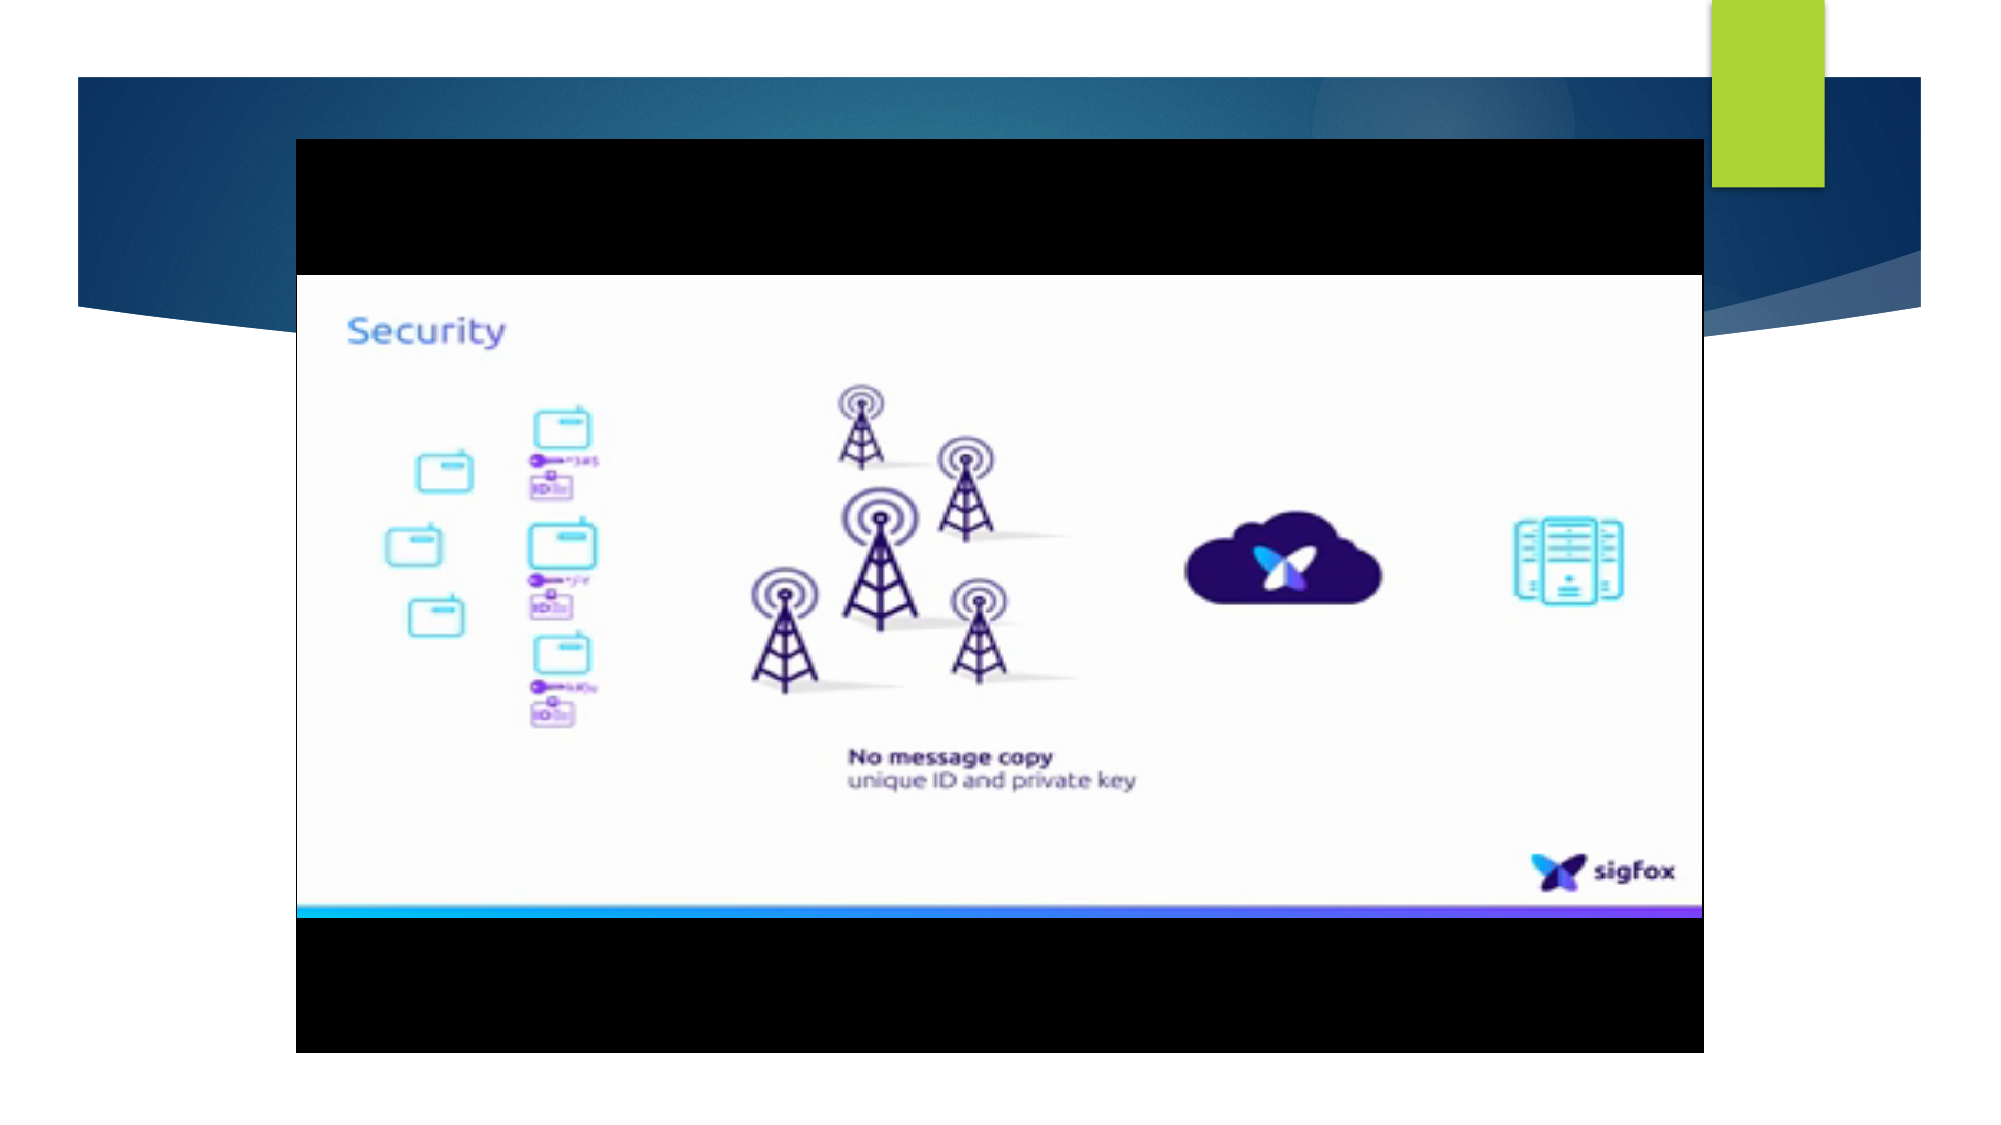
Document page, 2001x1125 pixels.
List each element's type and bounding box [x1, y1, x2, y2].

picture [296, 139, 1704, 1053]
